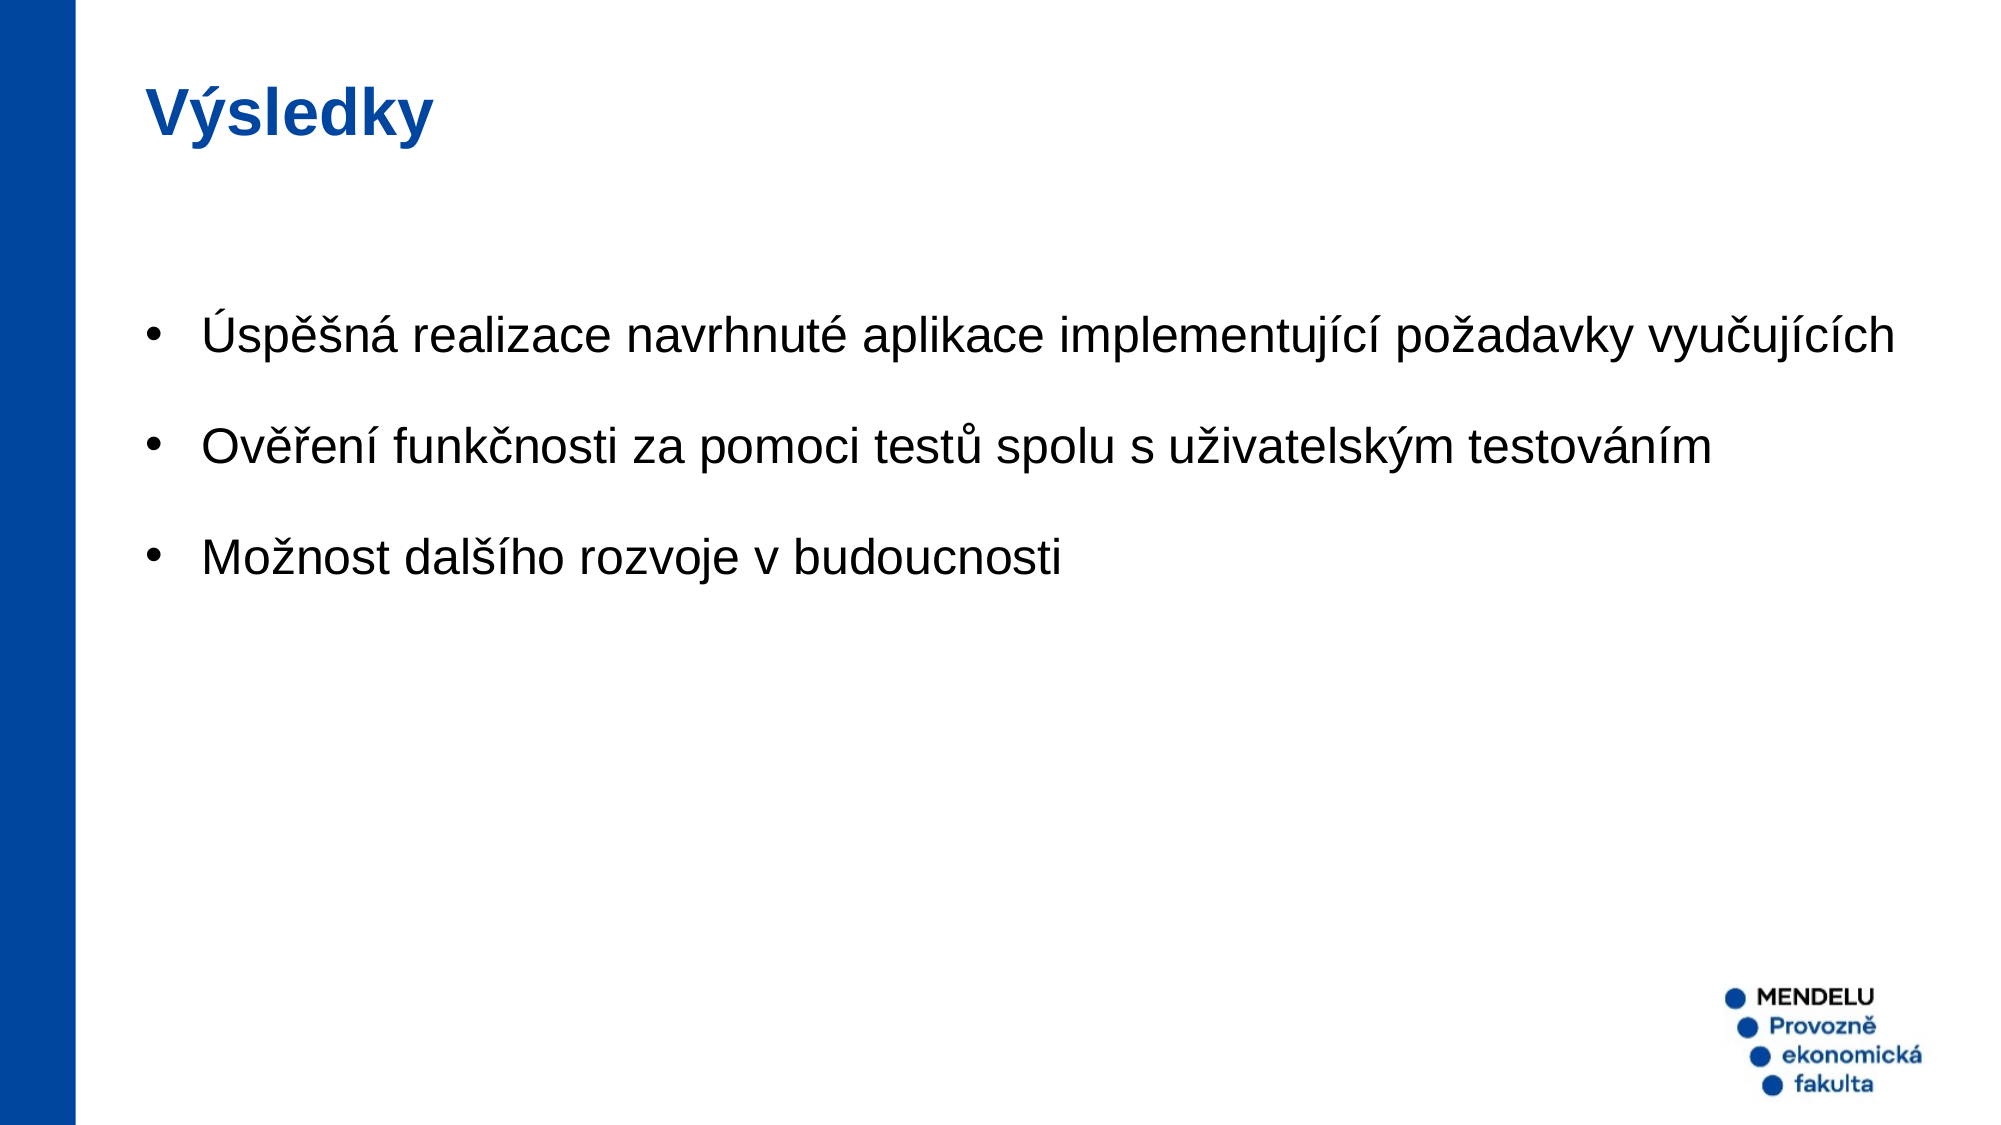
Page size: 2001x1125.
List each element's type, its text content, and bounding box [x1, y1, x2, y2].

list Výsledky [145, 68, 1922, 171]
list Úspěšná realizace navrhnuté aplikace implementující požadavky vyučujících Ověření funkčnosti za pomoci testů spolu s uživatelským testováním Možnost dalšího rozvoje v budoucnosti [145, 191, 1941, 1015]
picture [1705, 968, 1942, 1117]
